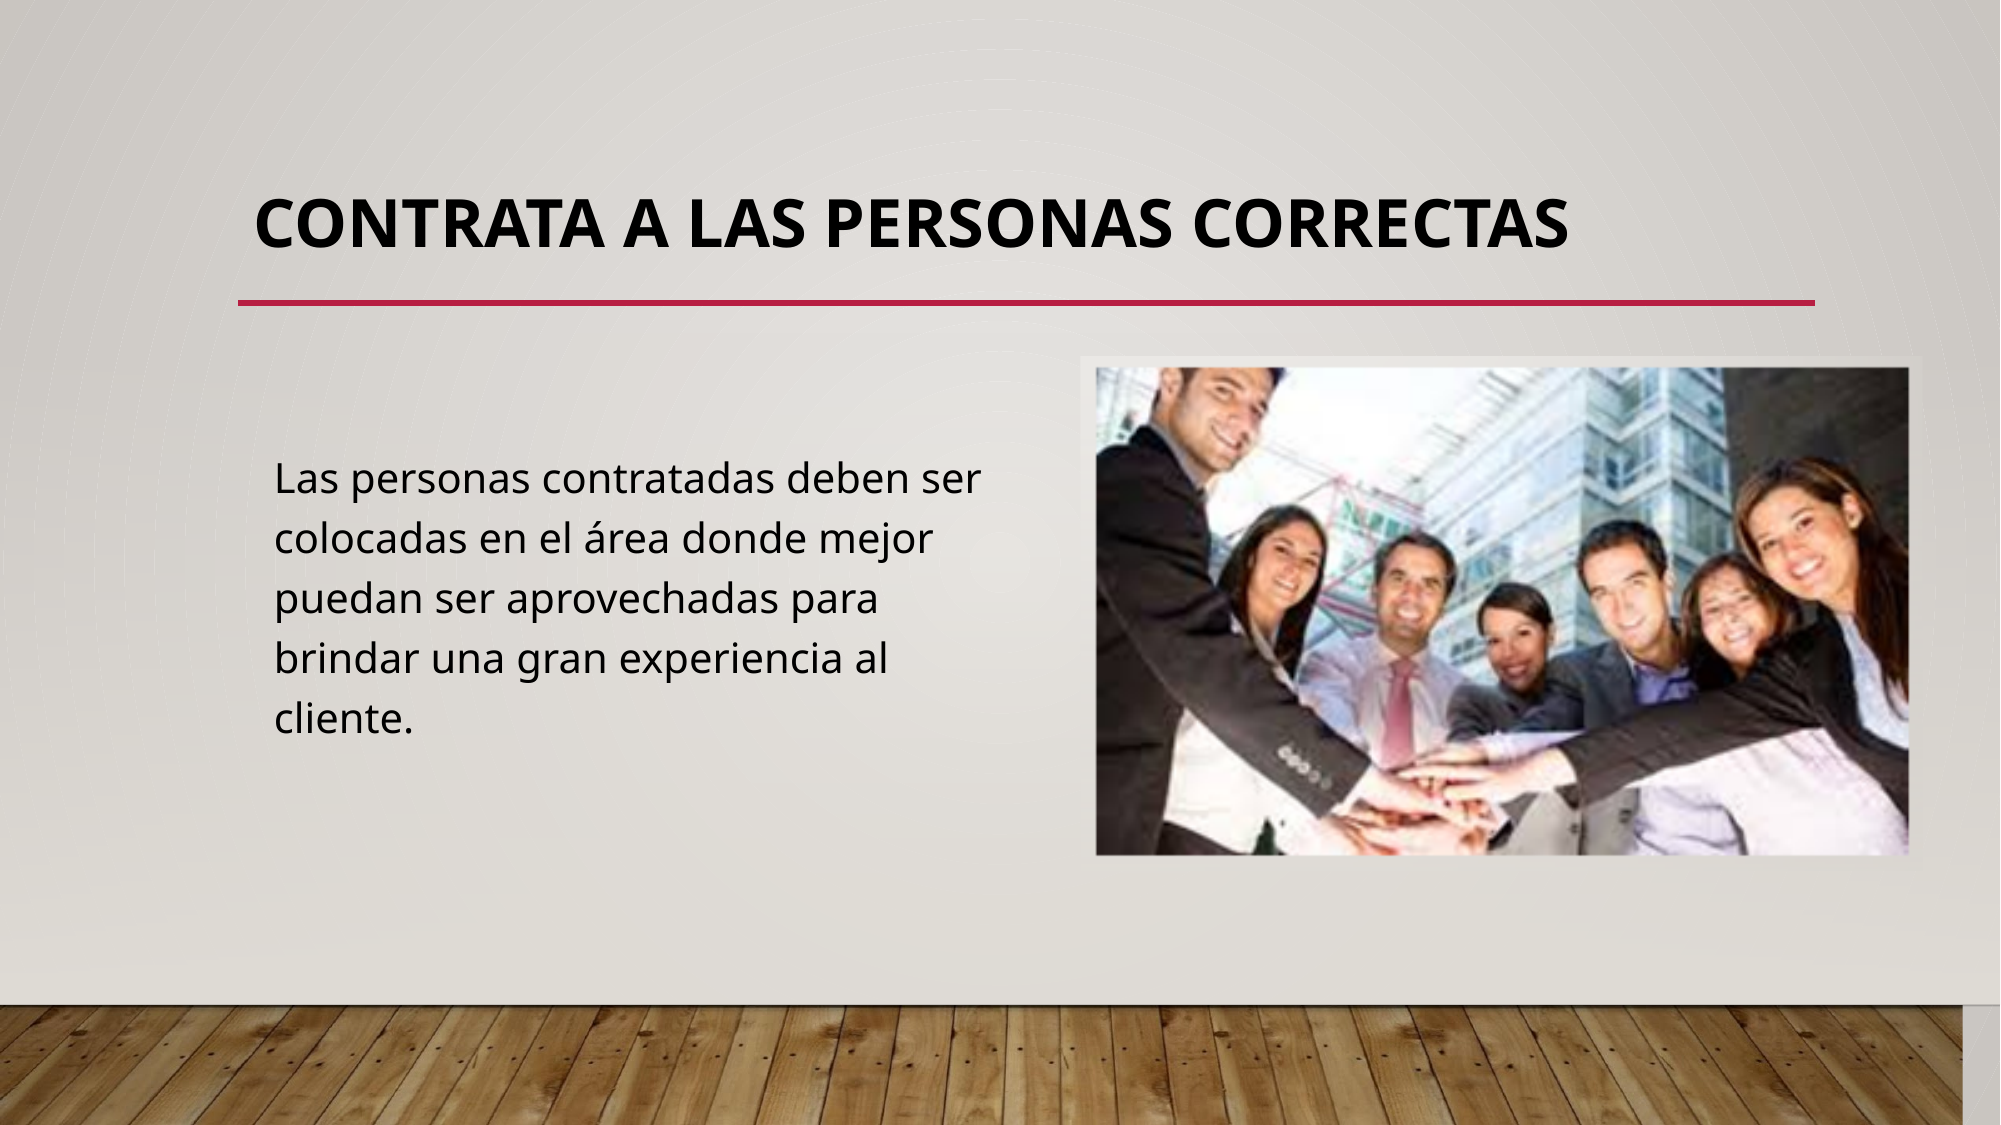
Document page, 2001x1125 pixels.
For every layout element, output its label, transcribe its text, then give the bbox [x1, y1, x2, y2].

list Las personas contratadas deben ser colocadas en el área donde mejor puedan ser aprovechadas para brindar una gran experiencia al cliente. [238, 426, 1019, 897]
title CONTRATA A LAS PERSONAS CORRECTAS [238, 174, 1814, 305]
picture [0, 1005, 1963, 1125]
picture [1080, 356, 1923, 871]
